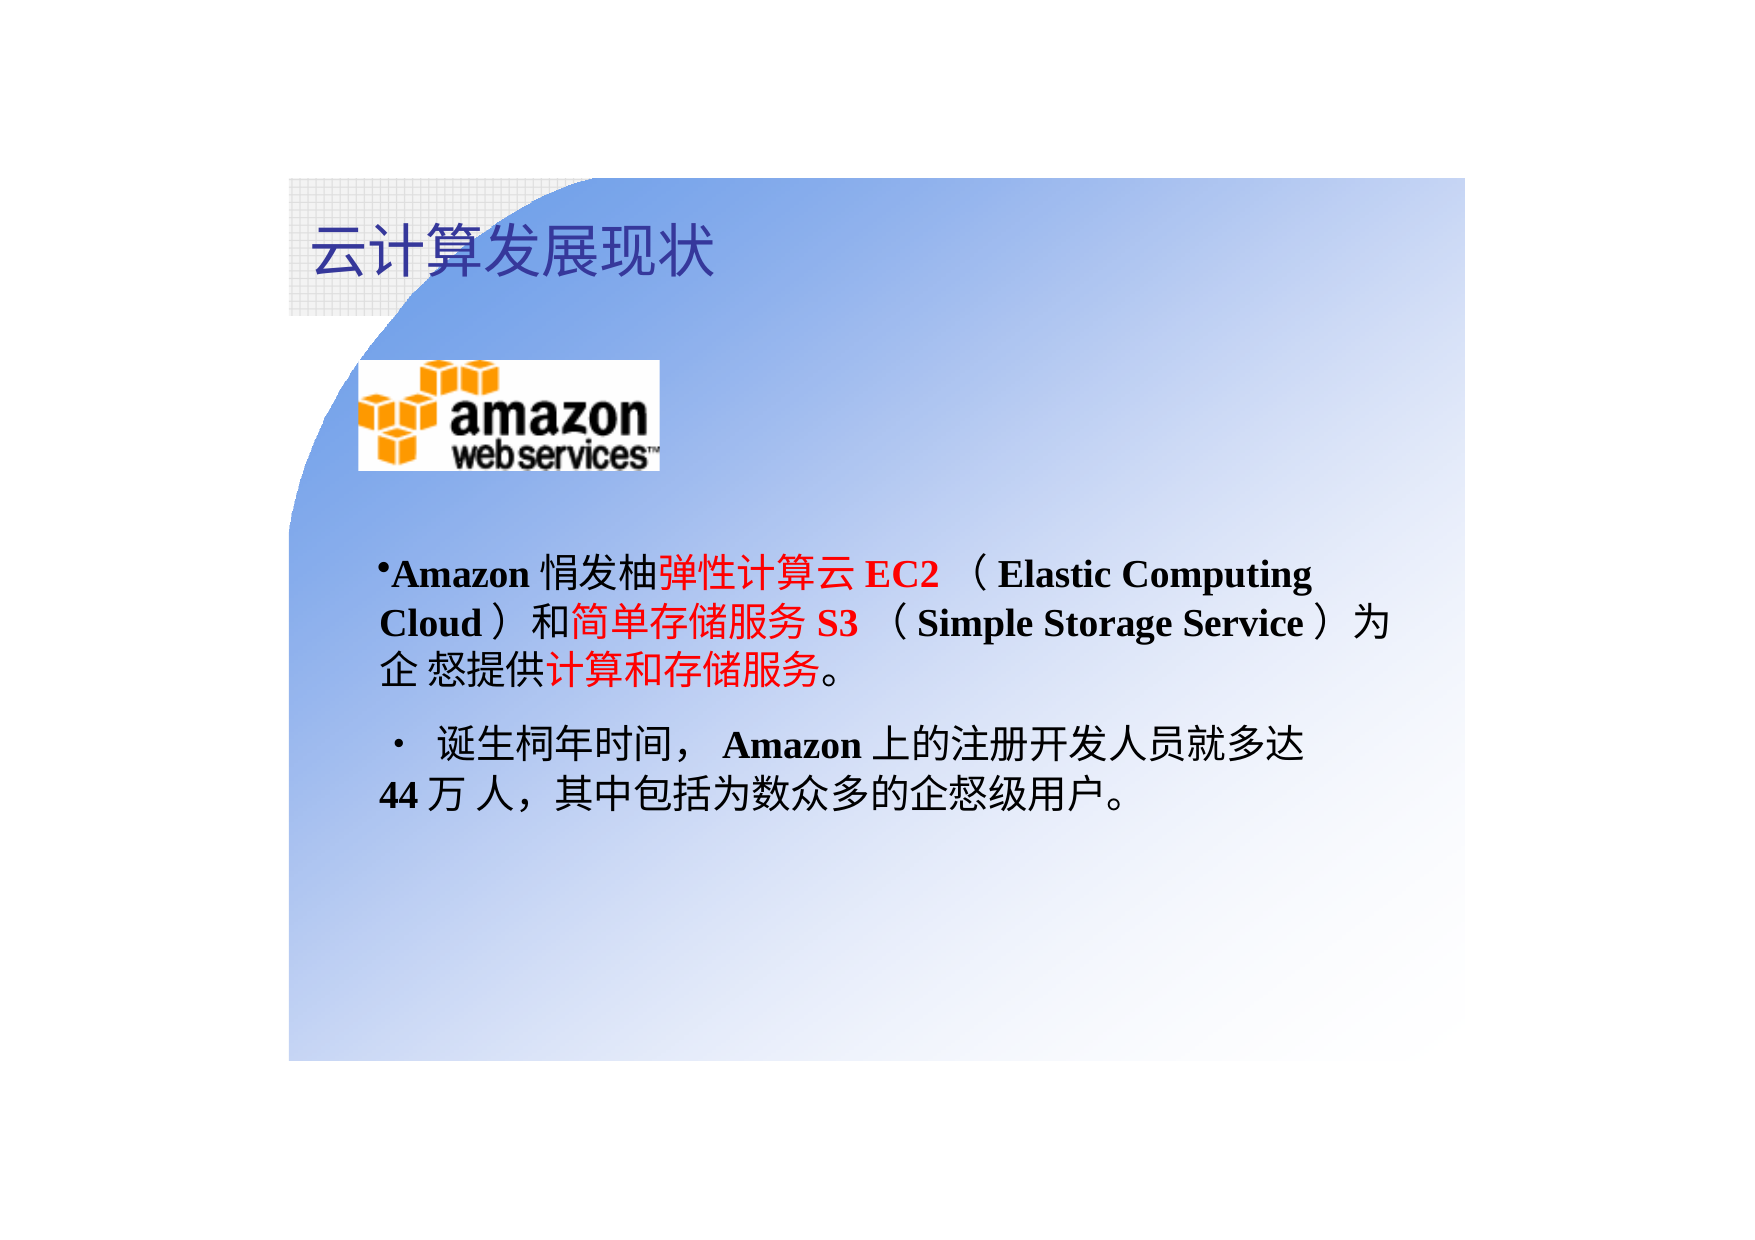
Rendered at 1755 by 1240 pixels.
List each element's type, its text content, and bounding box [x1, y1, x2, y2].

text_box Amazon悁发柚弹性计算云EC2（Elastic Computing Cloud）和简单存储服务S3（Simple Storage Service）为企 惄提供计算和存储服务。 • 诞生柌年时间，Amazon上的注册开发人员就多达44万 人，其中包括为数众多的企惄级用户。 [377, 547, 1394, 817]
text_box 云计算发展现状 [307, 215, 722, 285]
picture [288, 178, 1465, 1061]
text_box [358, 360, 660, 471]
